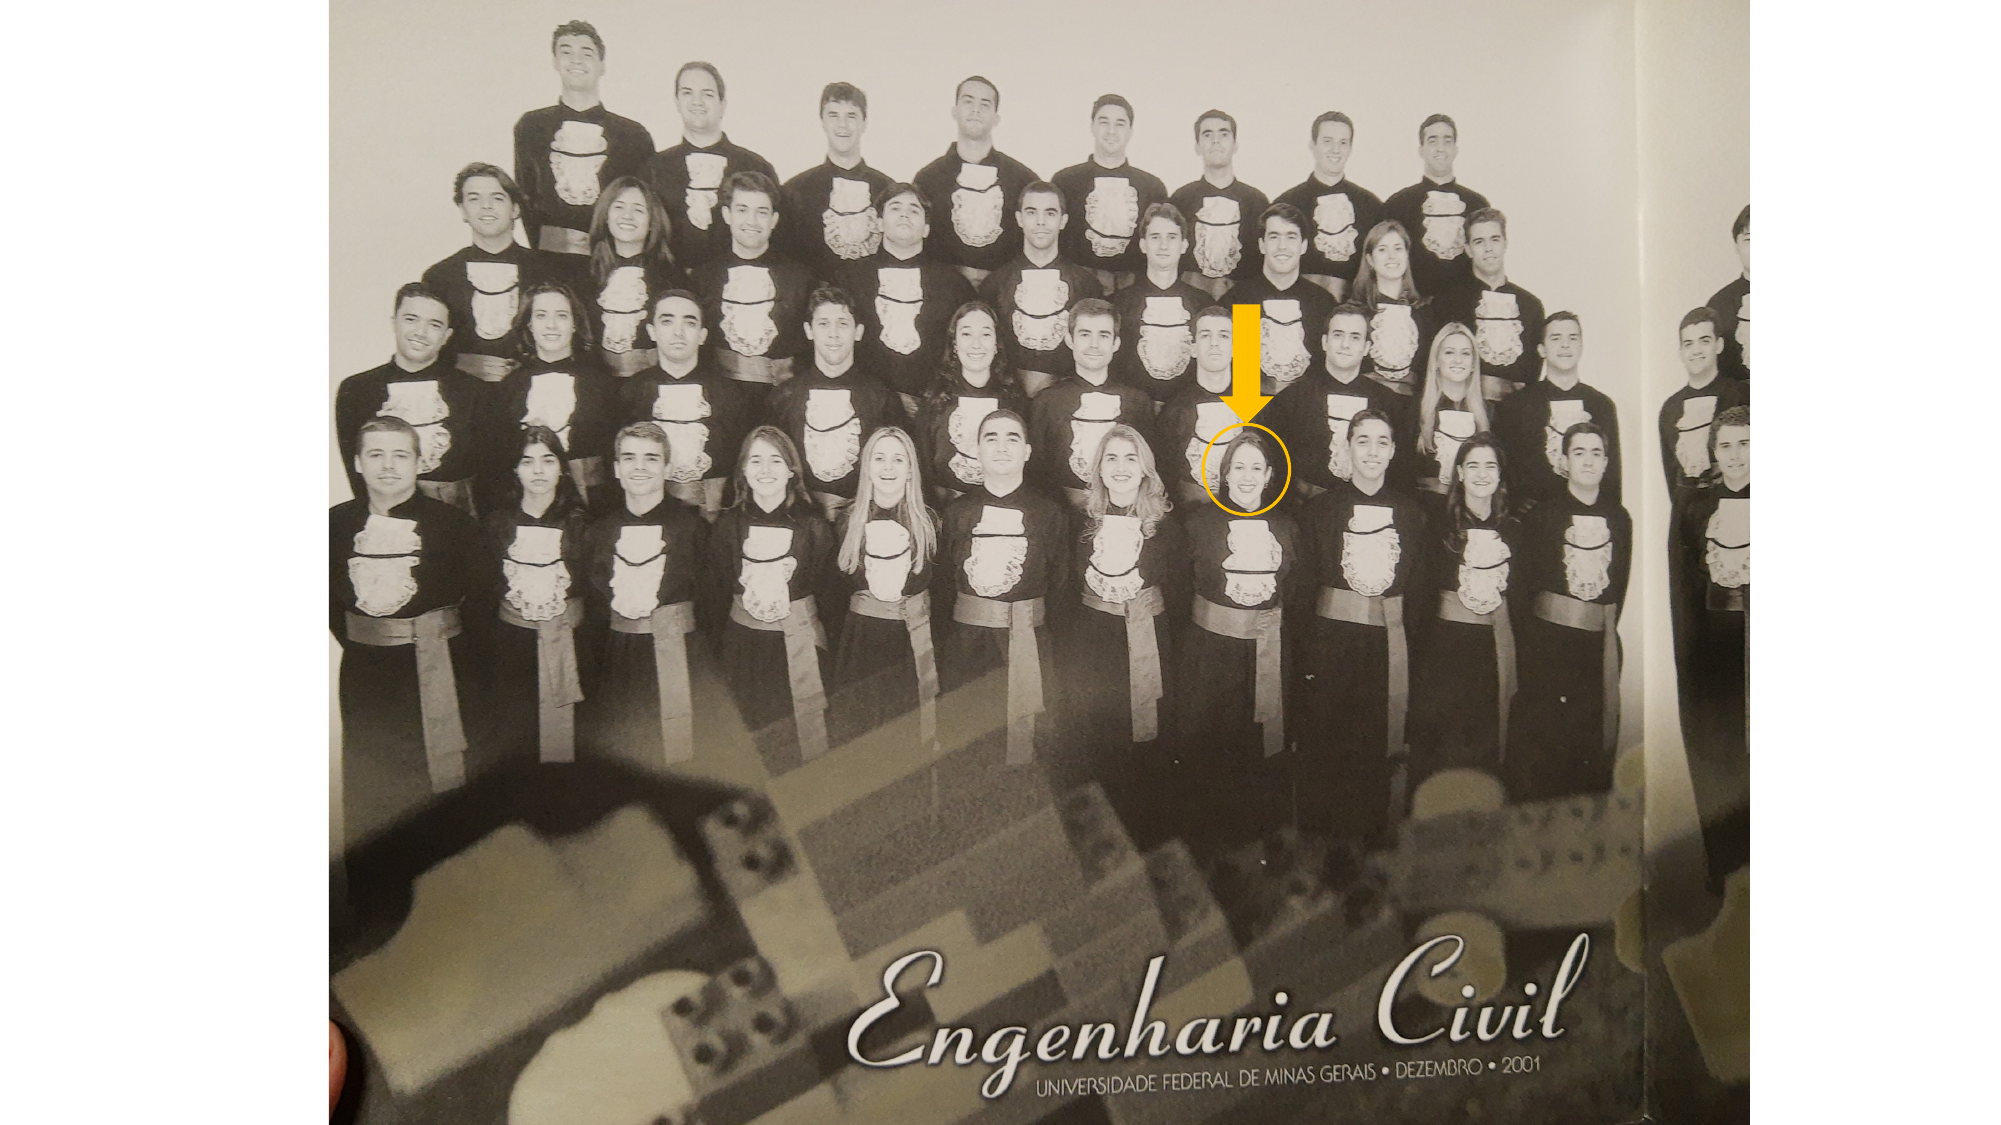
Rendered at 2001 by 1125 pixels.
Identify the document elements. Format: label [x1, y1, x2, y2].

picture [328, 0, 1750, 1125]
